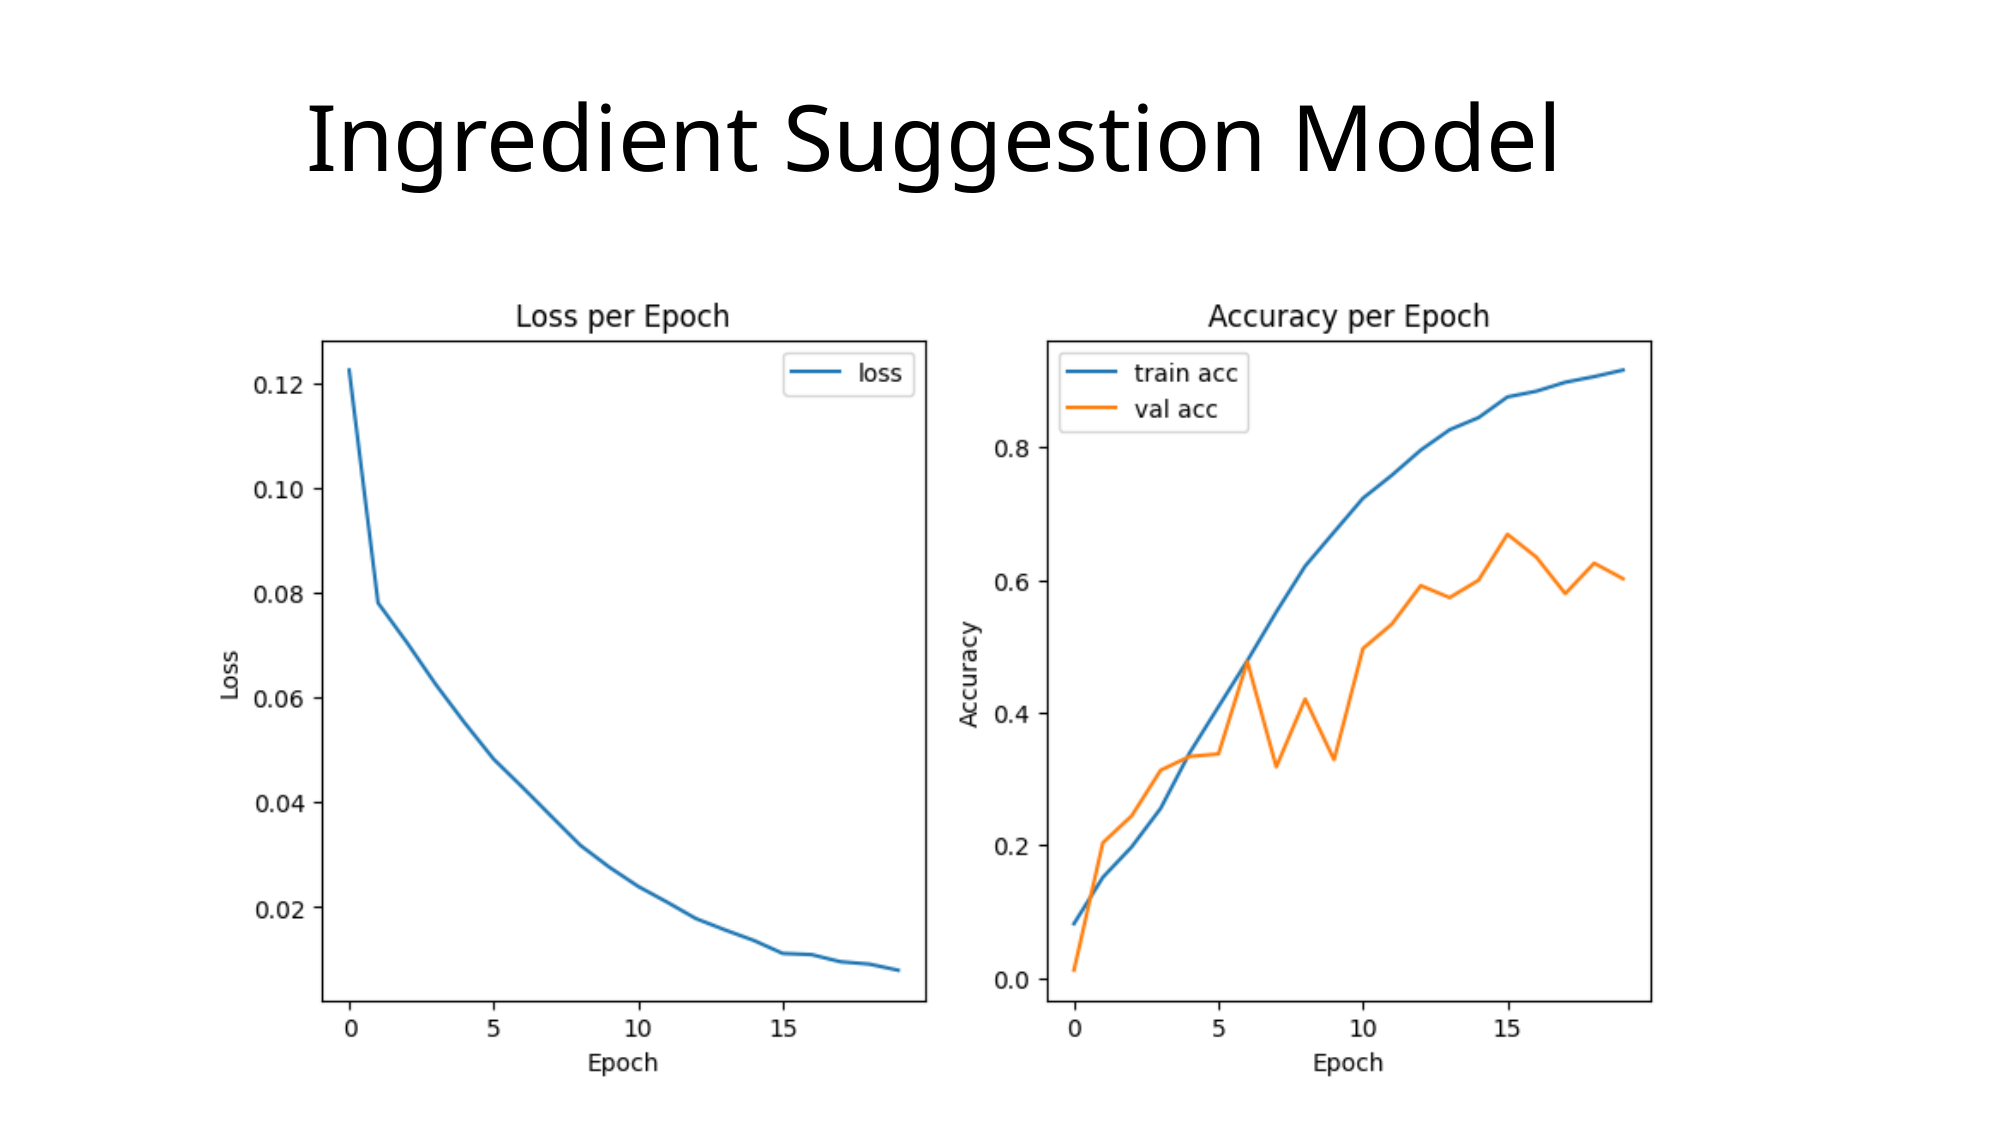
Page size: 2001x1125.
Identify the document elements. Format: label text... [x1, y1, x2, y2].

title Ingredient Suggestion Model [71, 32, 1798, 251]
picture [201, 286, 1668, 1093]
